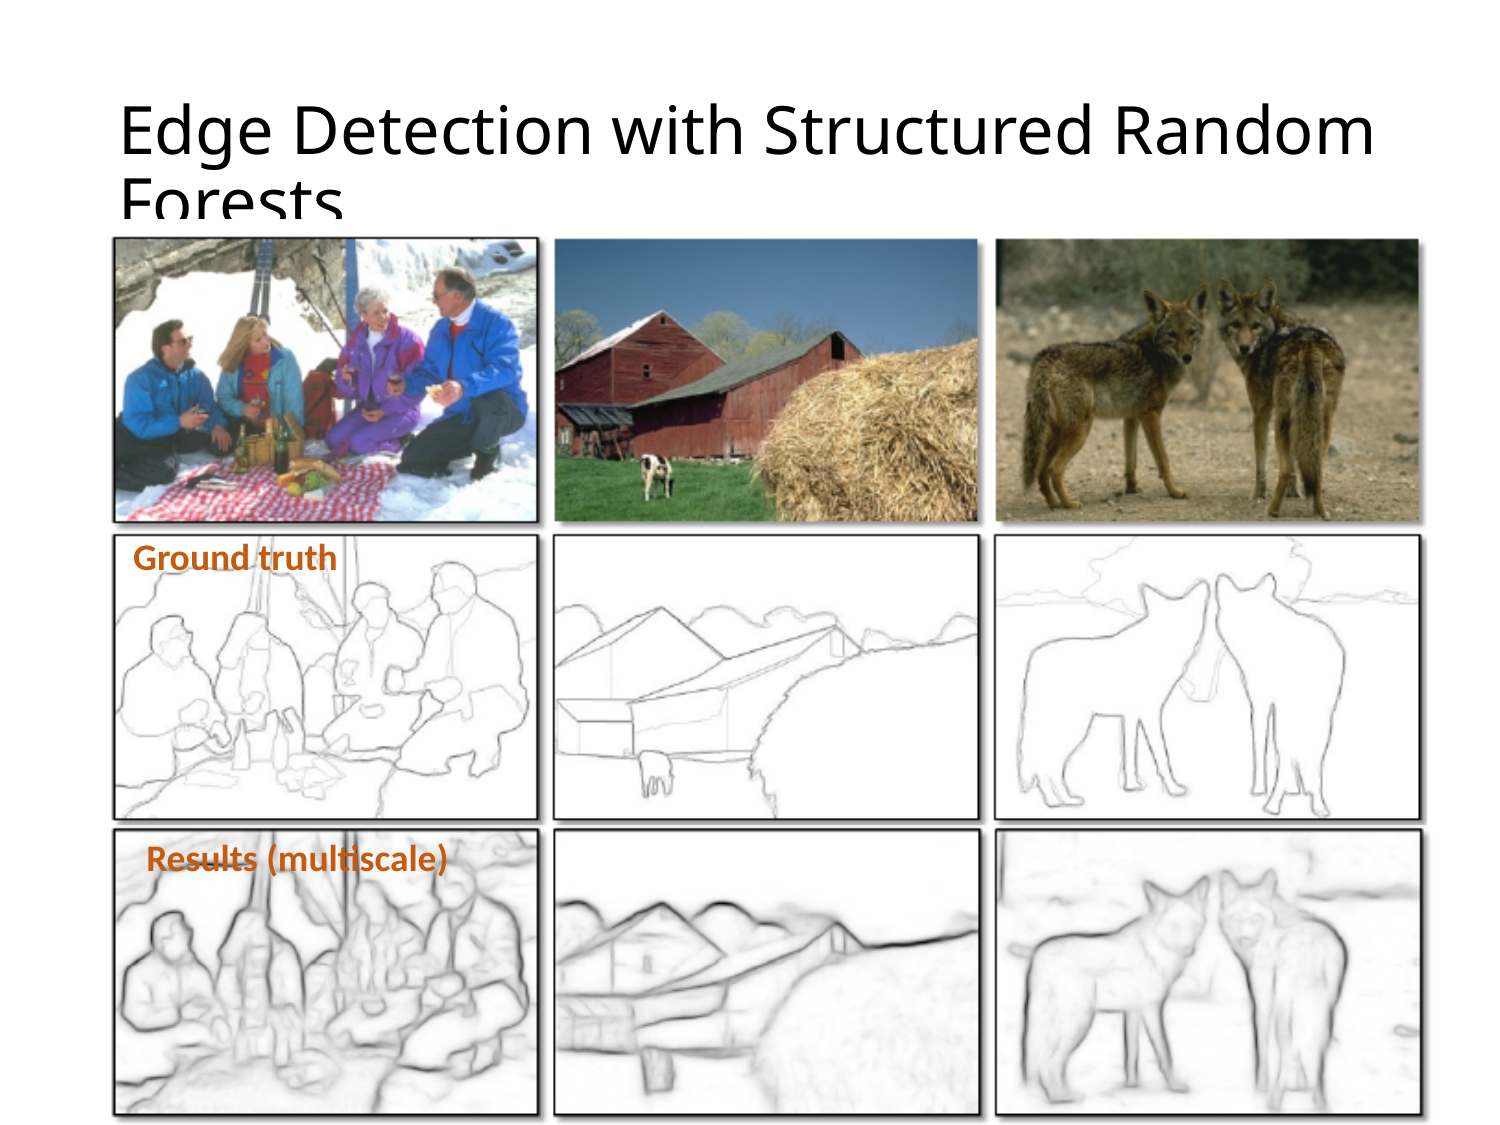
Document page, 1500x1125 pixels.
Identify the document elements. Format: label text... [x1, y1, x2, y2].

picture [103, 219, 1435, 1125]
title Edge Detection with Structured Random Forests [103, 59, 1474, 278]
